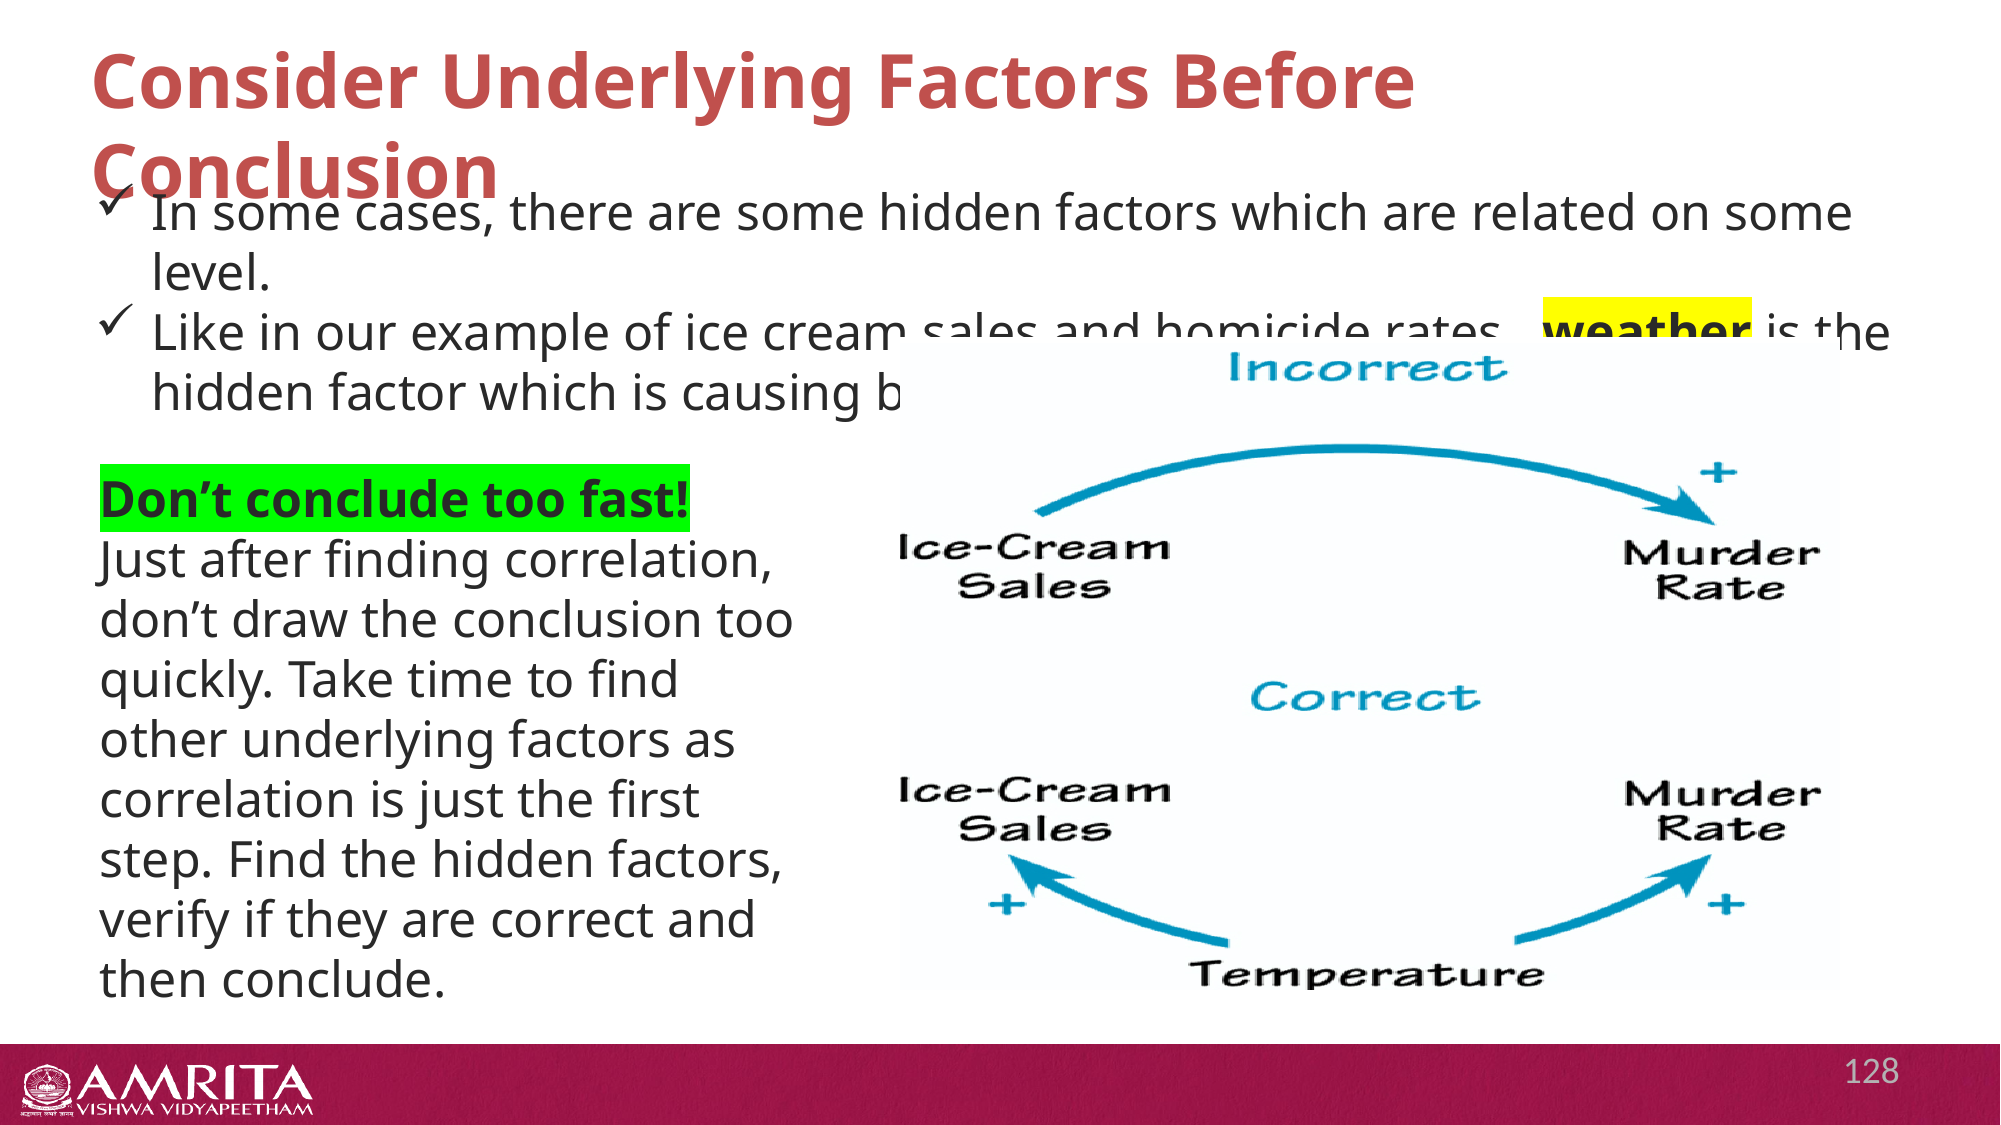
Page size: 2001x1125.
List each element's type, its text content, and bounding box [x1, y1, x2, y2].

list In some cases, there are some hidden factors which are related on some level. Like in our example of ice cream sales and homicide rates , weather is the hidden factor which is causing both the things. [94, 180, 1950, 362]
picture [899, 337, 1840, 990]
title Consider Underlying Factors Before Conclusion [90, 33, 1670, 216]
slide_number 128 [1440, 1046, 1900, 1103]
text_box Don’t conclude too fast! Just after finding correlation, don’t draw the conclusion too quickly. Take time to find other underlying factors as correlation is just the first step. Find the hidden factors, verify if they are correct and then conclude. [99, 467, 813, 1053]
picture [0, 1044, 2000, 1125]
